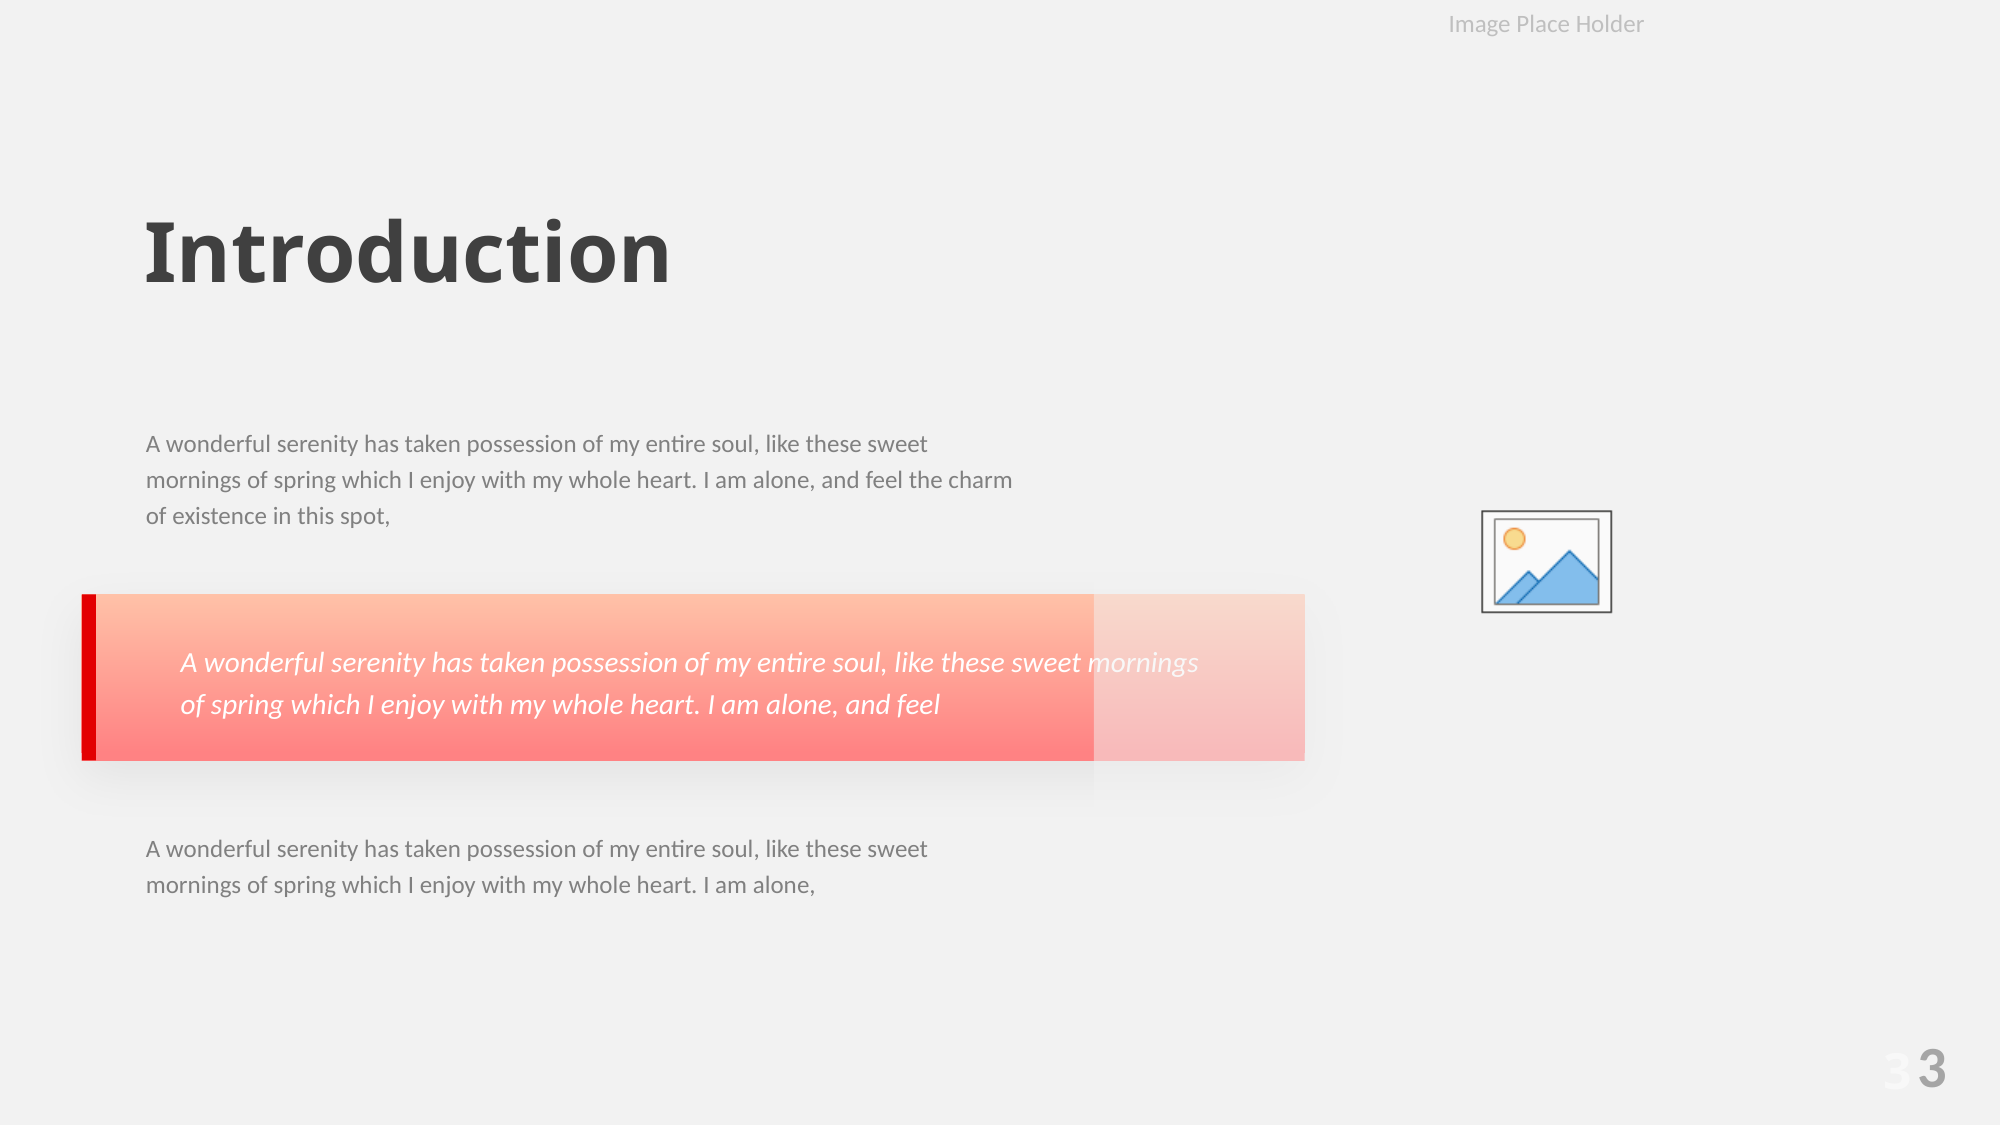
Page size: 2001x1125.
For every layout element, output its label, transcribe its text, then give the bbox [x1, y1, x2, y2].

text_box A wonderful serenity has taken possession of my entire soul, like these sweet mornings of spring which I enjoy with my whole heart. I am alone, [131, 819, 1038, 906]
text_box Introduction [129, 211, 827, 307]
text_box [81, 594, 1093, 761]
picture [1093, 0, 2000, 1125]
text_box A wonderful serenity has taken possession of my entire soul, like these sweet mornings of spring which I enjoy with my whole heart. I am alone, and feel the charm of existence in this spot, [131, 414, 1038, 537]
